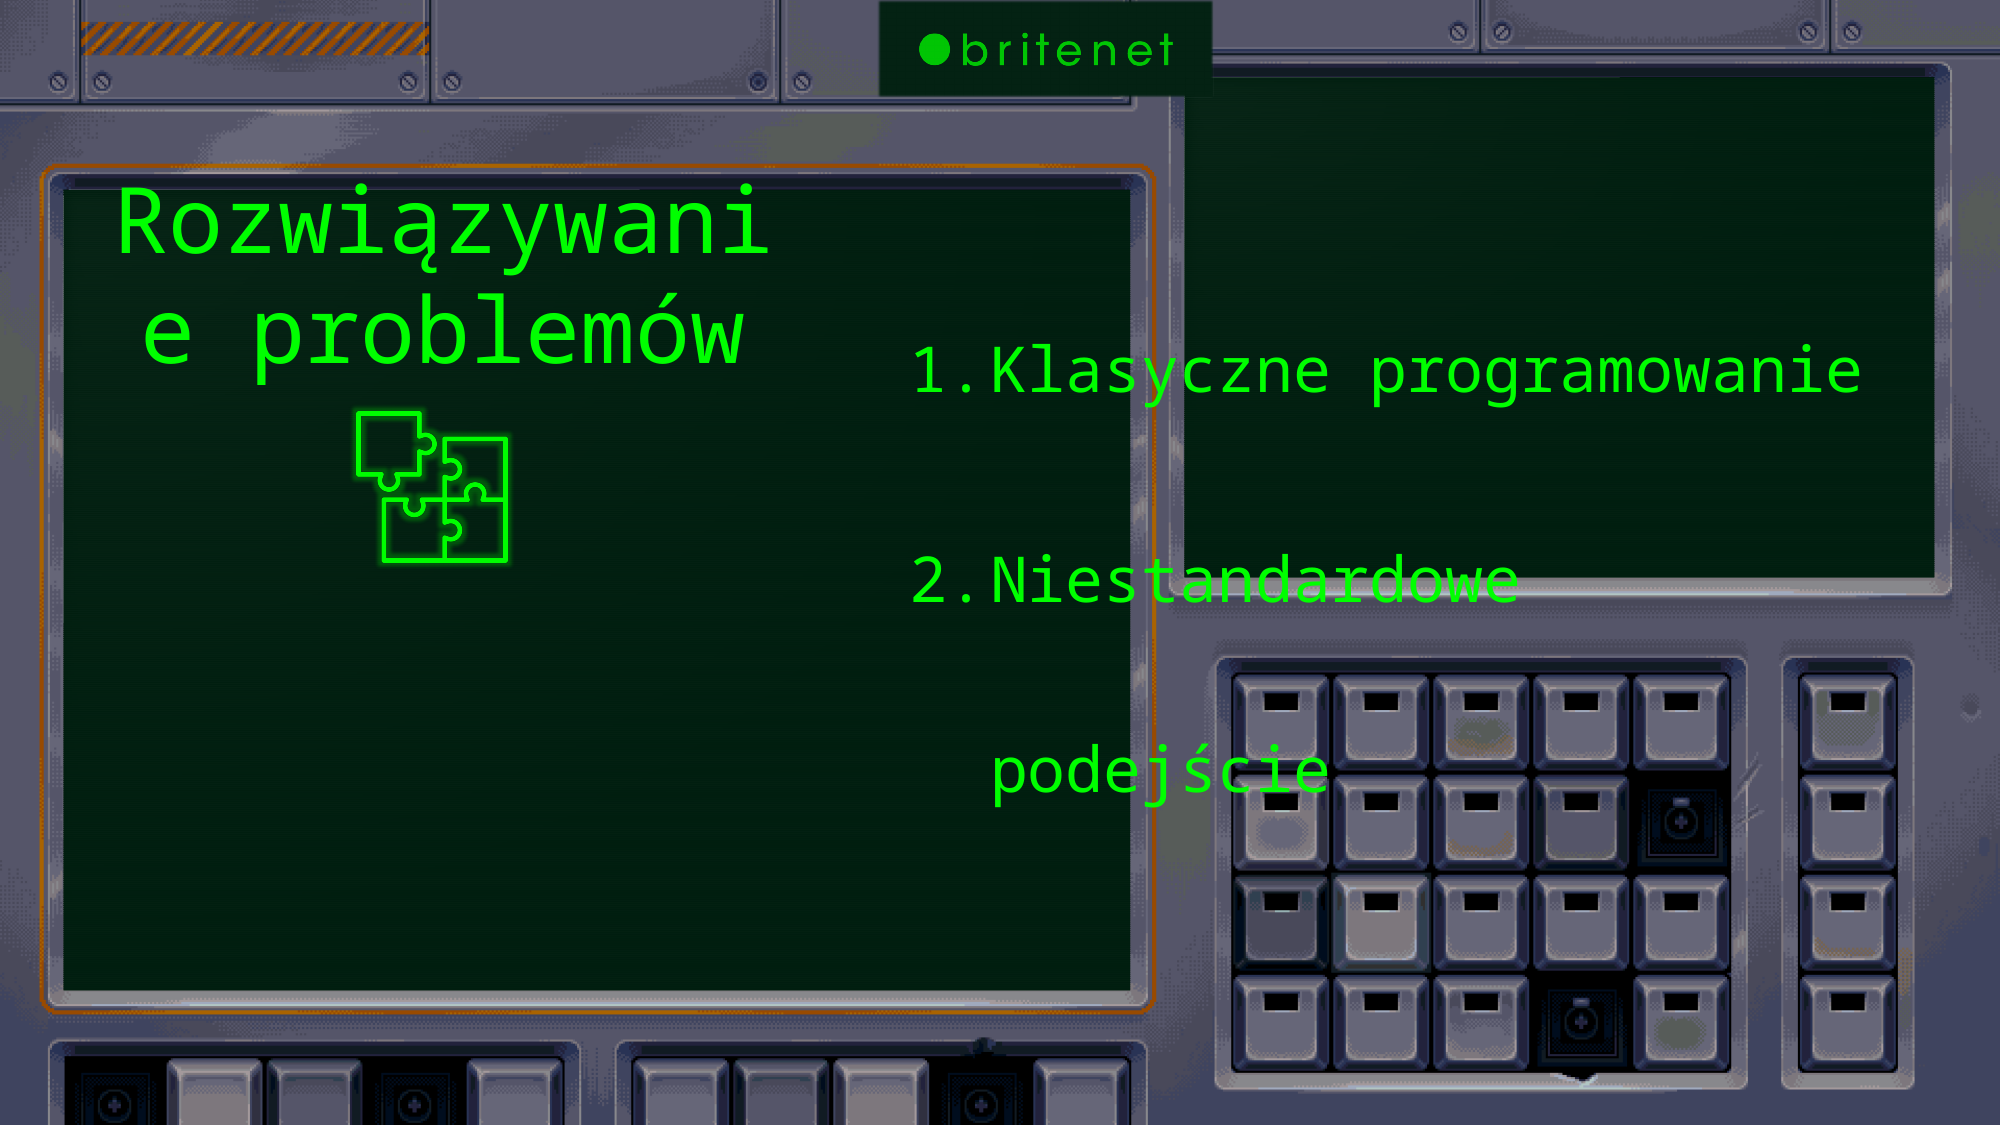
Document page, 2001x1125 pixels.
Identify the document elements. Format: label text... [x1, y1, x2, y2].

picture [0, 0, 2000, 1125]
title Rozwiązywanie problemów [84, 90, 802, 563]
list Klasyczne programowanie Niestandardowe podejście [894, 207, 1916, 972]
